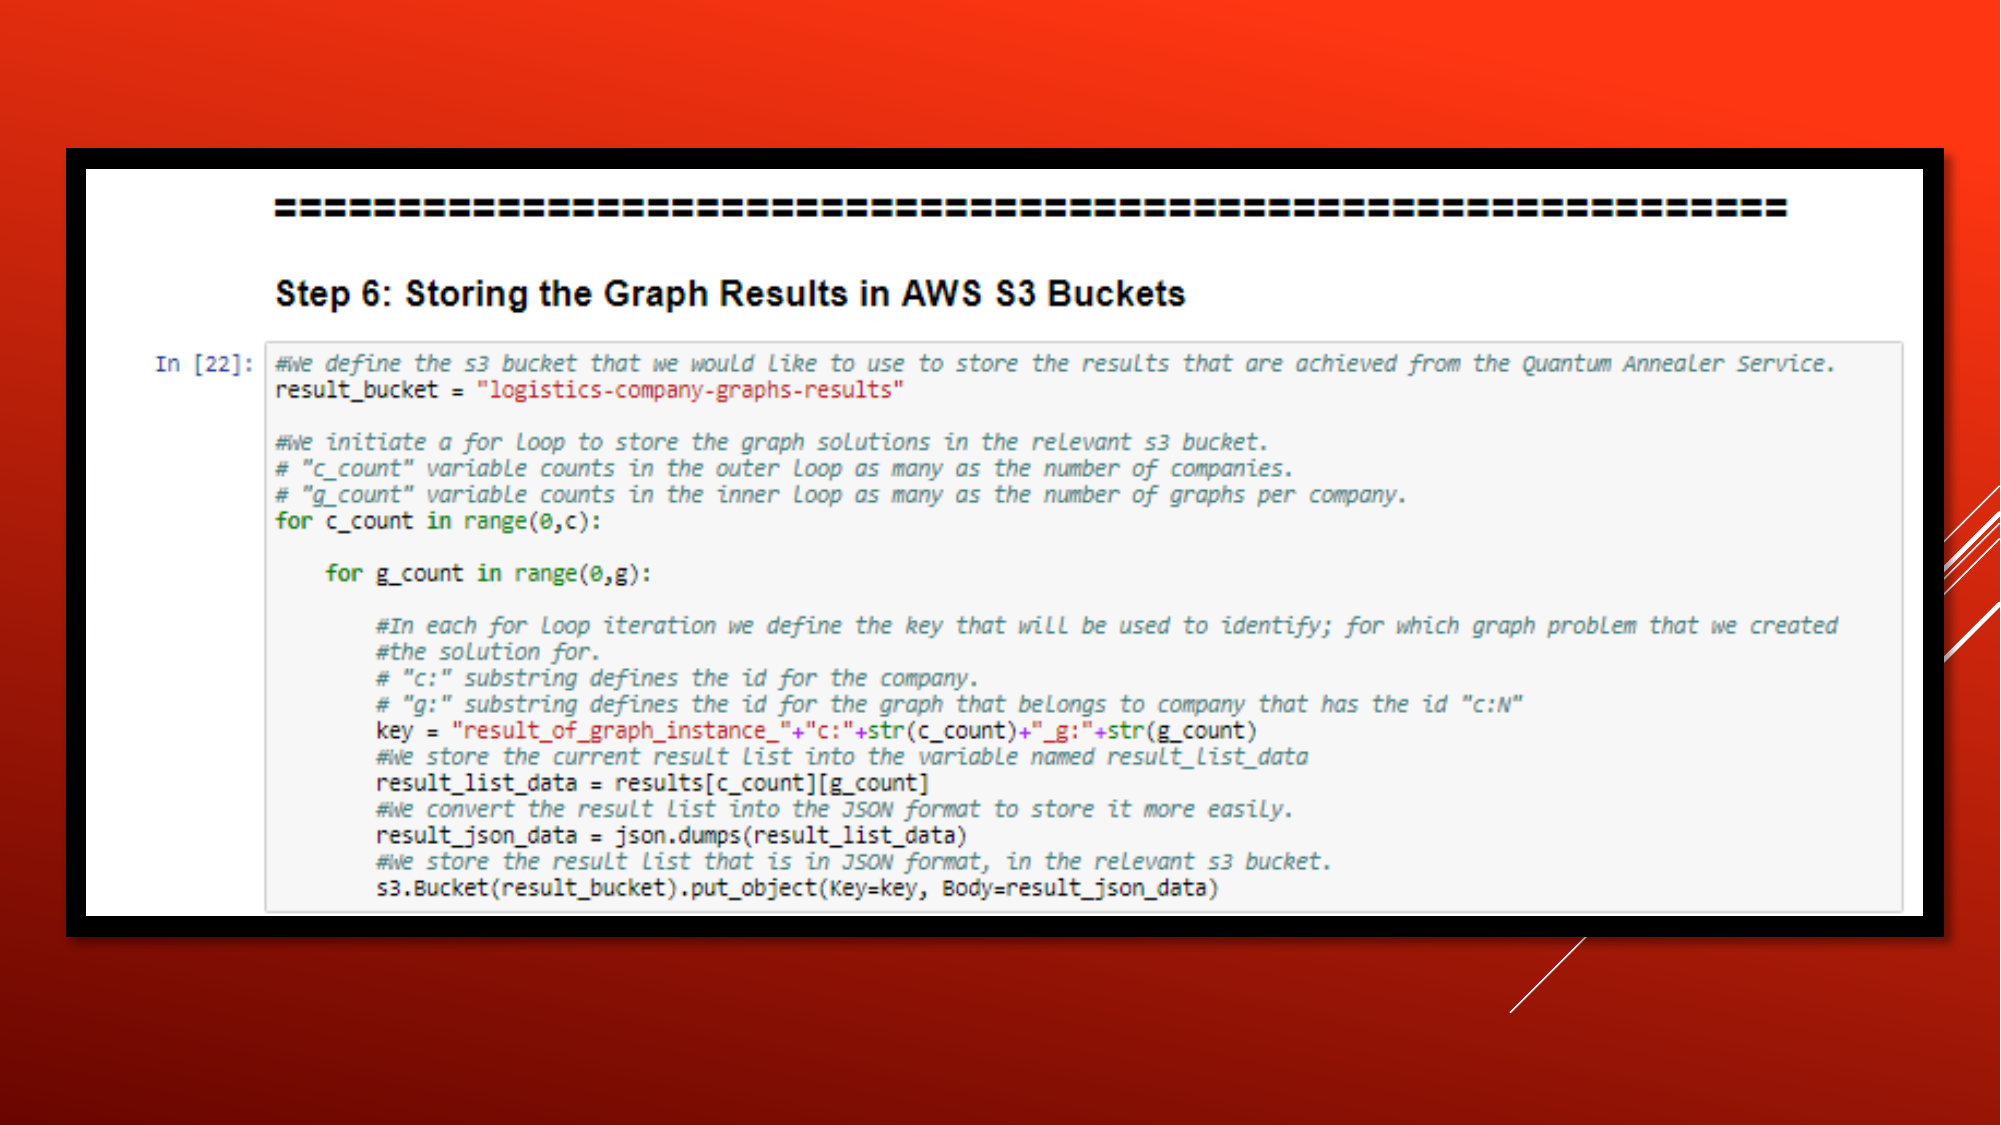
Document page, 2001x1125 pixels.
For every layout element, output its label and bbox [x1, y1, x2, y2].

picture [86, 168, 1924, 916]
